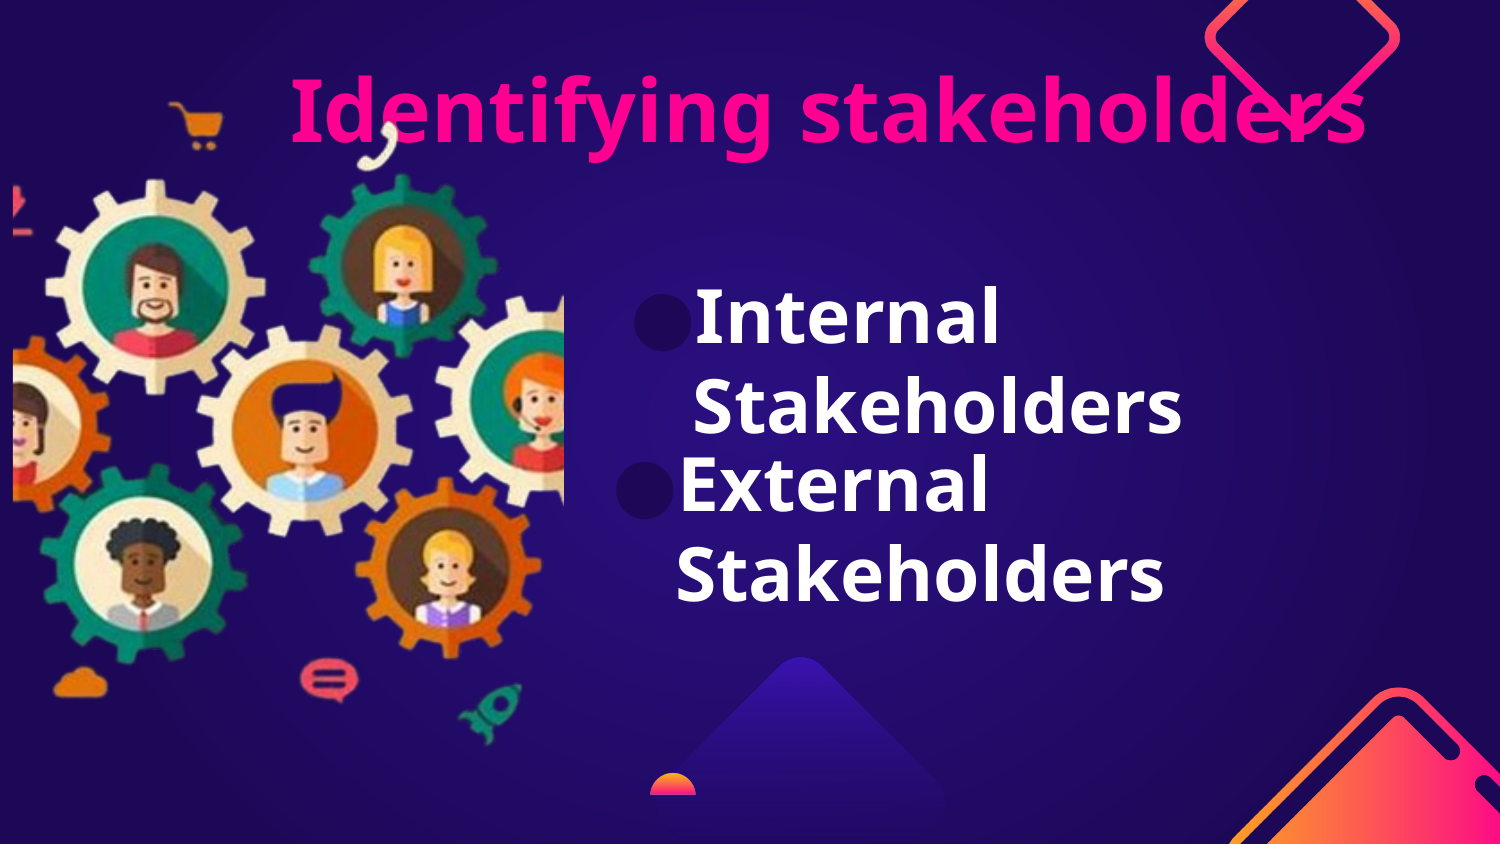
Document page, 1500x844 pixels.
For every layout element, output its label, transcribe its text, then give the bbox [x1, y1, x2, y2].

title Internal Stakeholders [602, 253, 1457, 392]
picture [1, 0, 1500, 844]
title External Stakeholders [585, 421, 1439, 560]
title Identifying stakeholders [569, 37, 1457, 176]
